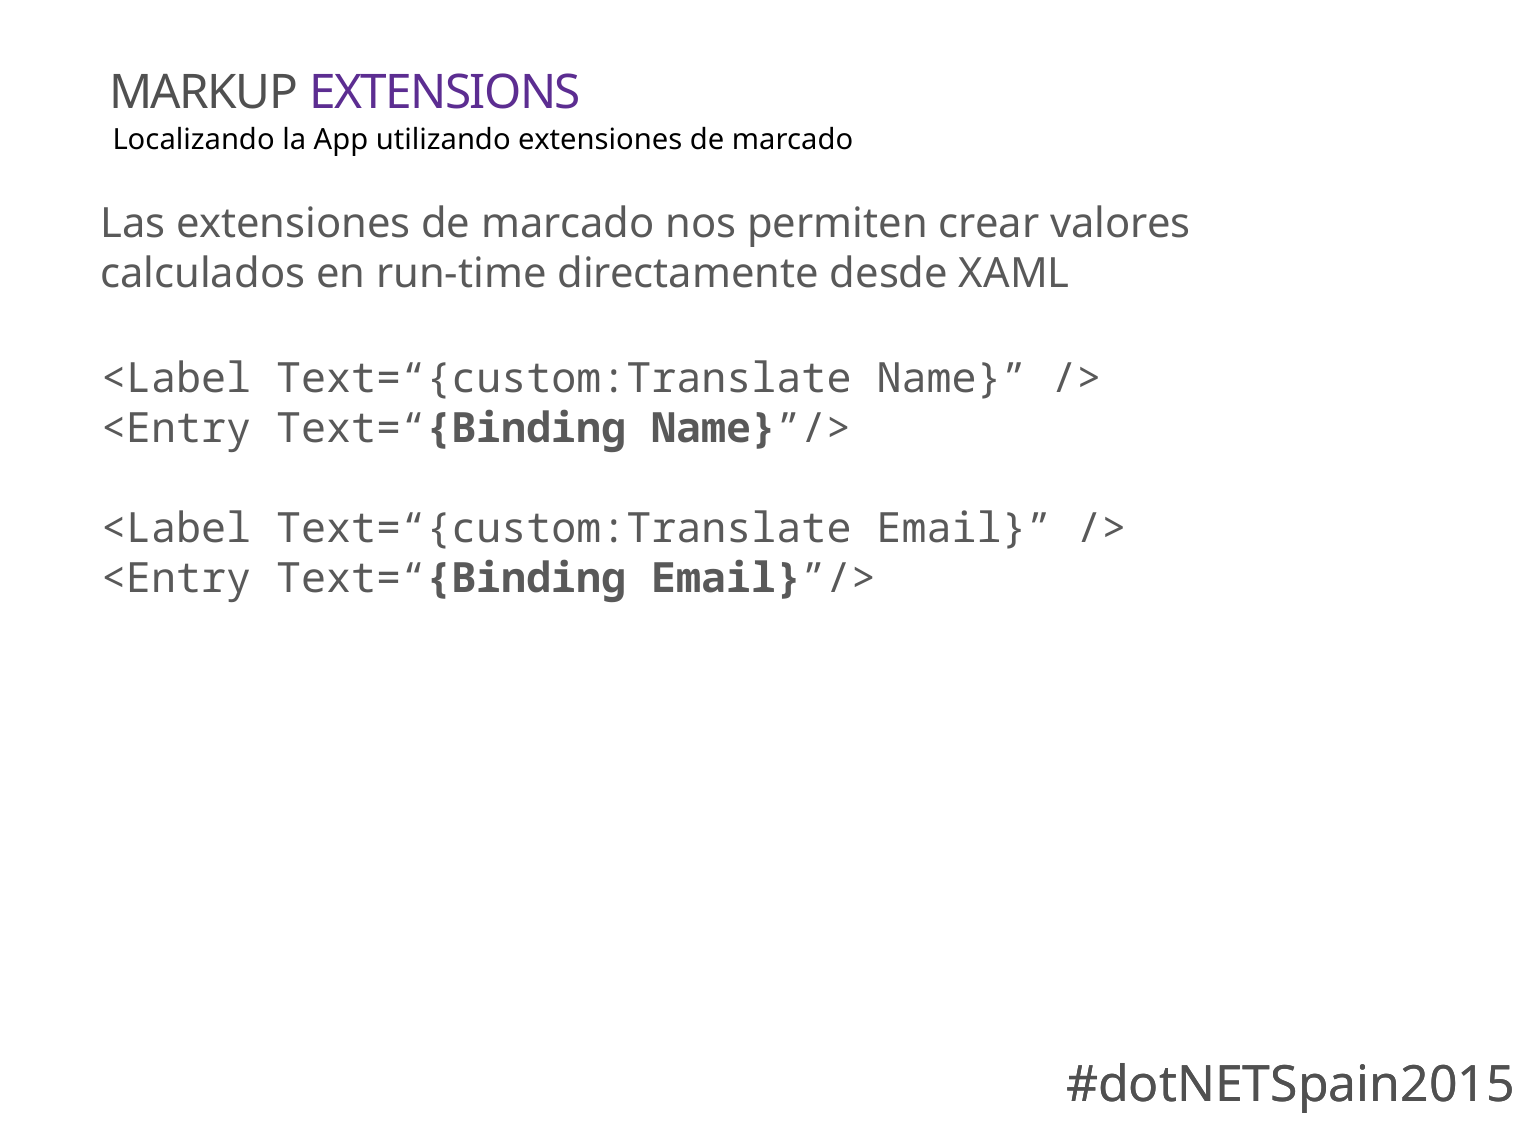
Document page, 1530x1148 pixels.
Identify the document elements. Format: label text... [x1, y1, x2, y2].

text_box MARKUP EXTENSIONS [85, 52, 1415, 135]
text_box <Label Text=“{custom:Translate Name}” /> <Entry Text=“{Binding Name}”/> <Label Text=“{custom:Translate Email}” /> <Entry Text=“{Binding Email}”/> [86, 343, 1416, 658]
text_box Las extensiones de marcado nos permiten crear valores calculados en run-time directamente desde XAML [85, 188, 1415, 303]
list Localizando la App utilizando extensiones de marcado [85, 109, 1413, 160]
